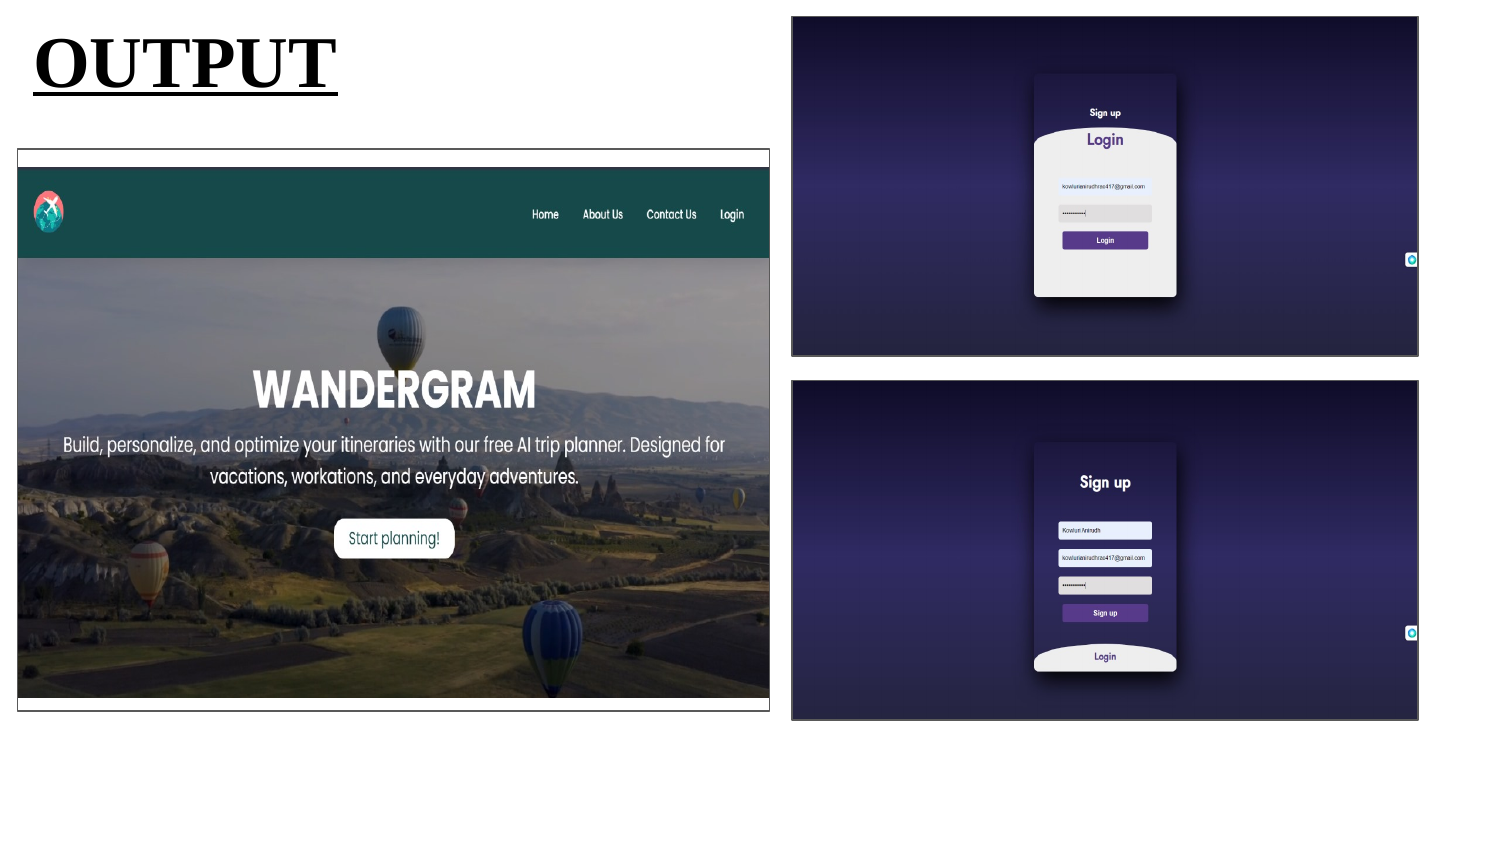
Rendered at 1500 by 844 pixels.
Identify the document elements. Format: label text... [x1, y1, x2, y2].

picture [792, 380, 1418, 720]
picture [17, 149, 770, 711]
picture [792, 16, 1418, 356]
title OUTPUT [18, 0, 1416, 94]
